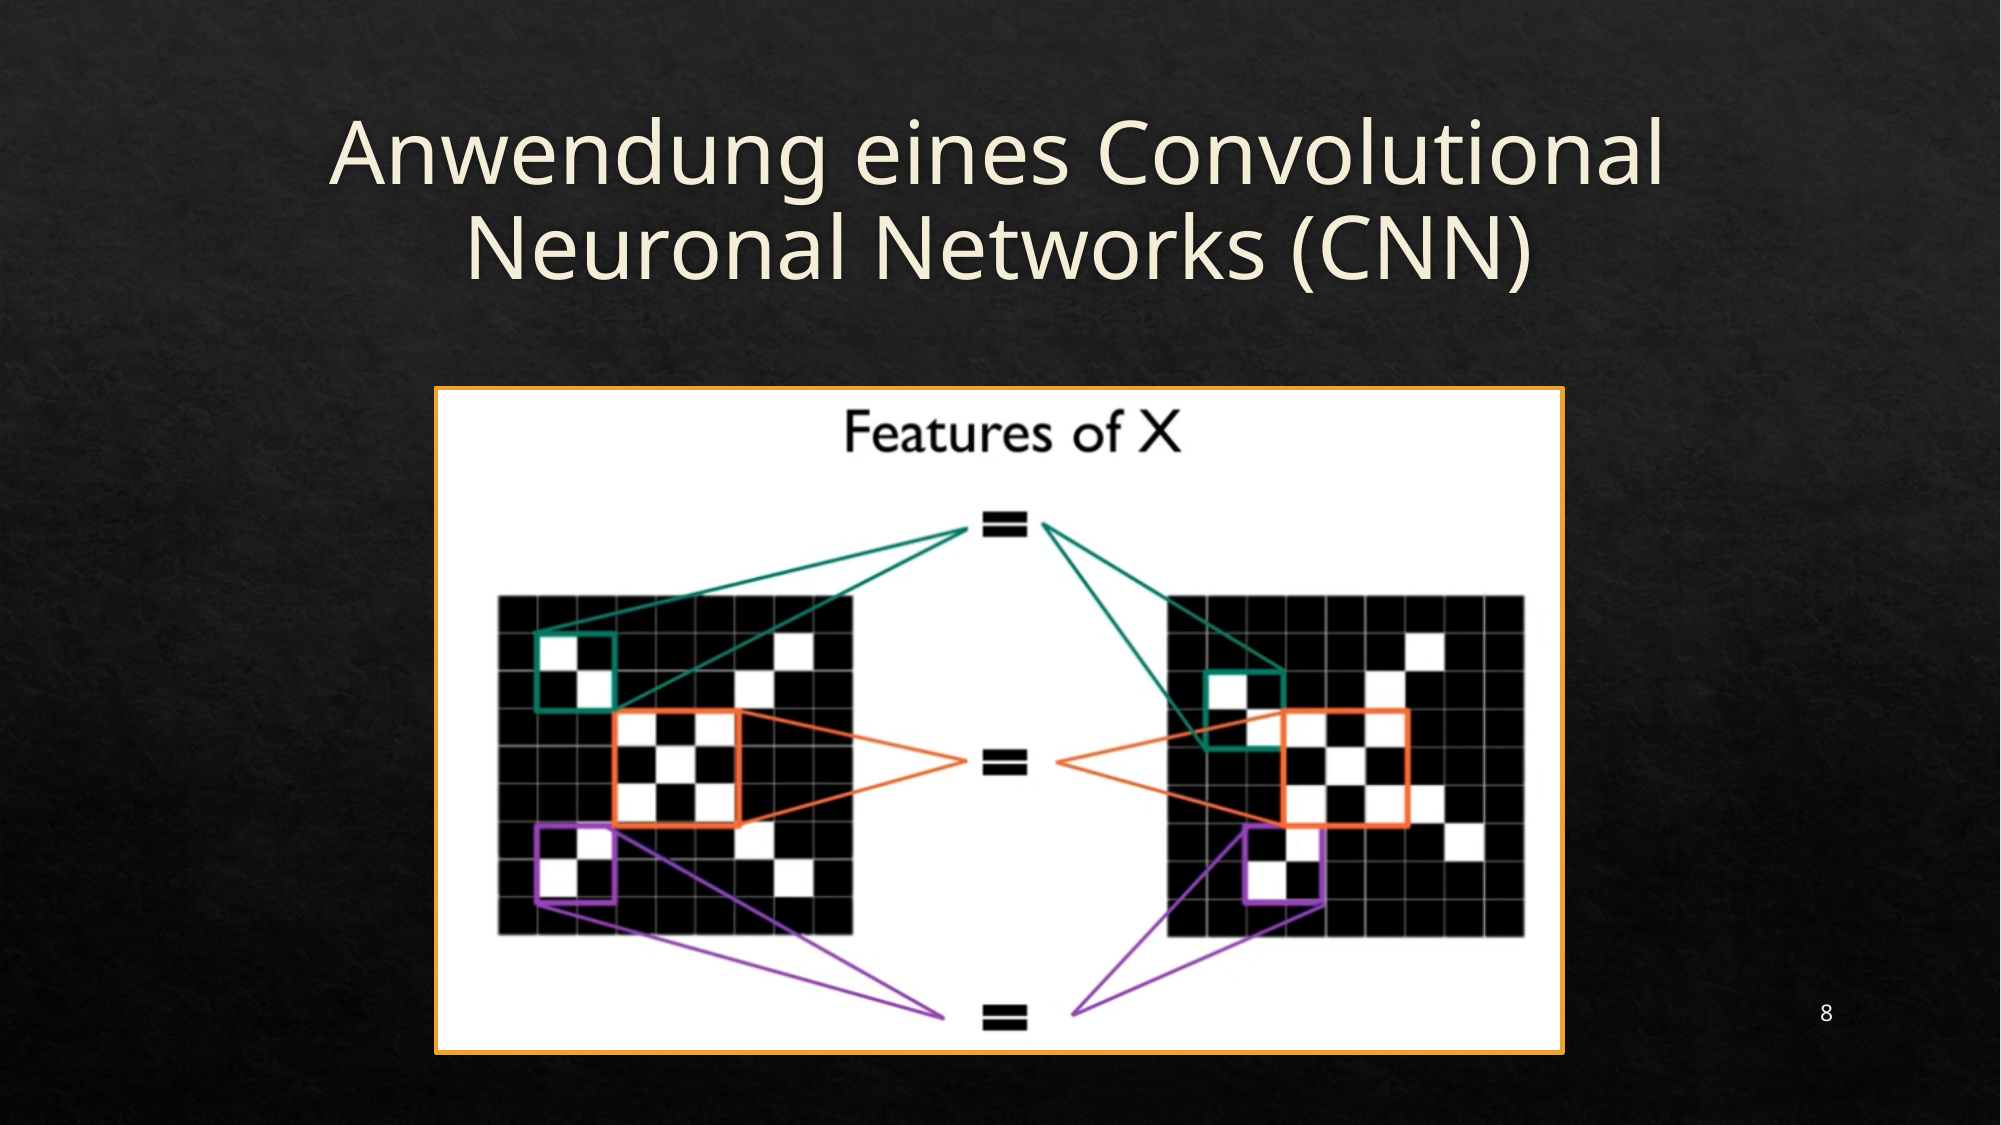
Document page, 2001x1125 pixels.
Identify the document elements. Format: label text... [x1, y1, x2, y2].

picture [438, 389, 1561, 1051]
title Anwendung eines Convolutional Neuronal Networks (CNN) [149, 99, 1849, 307]
slide_number 8 [1724, 984, 1849, 1045]
